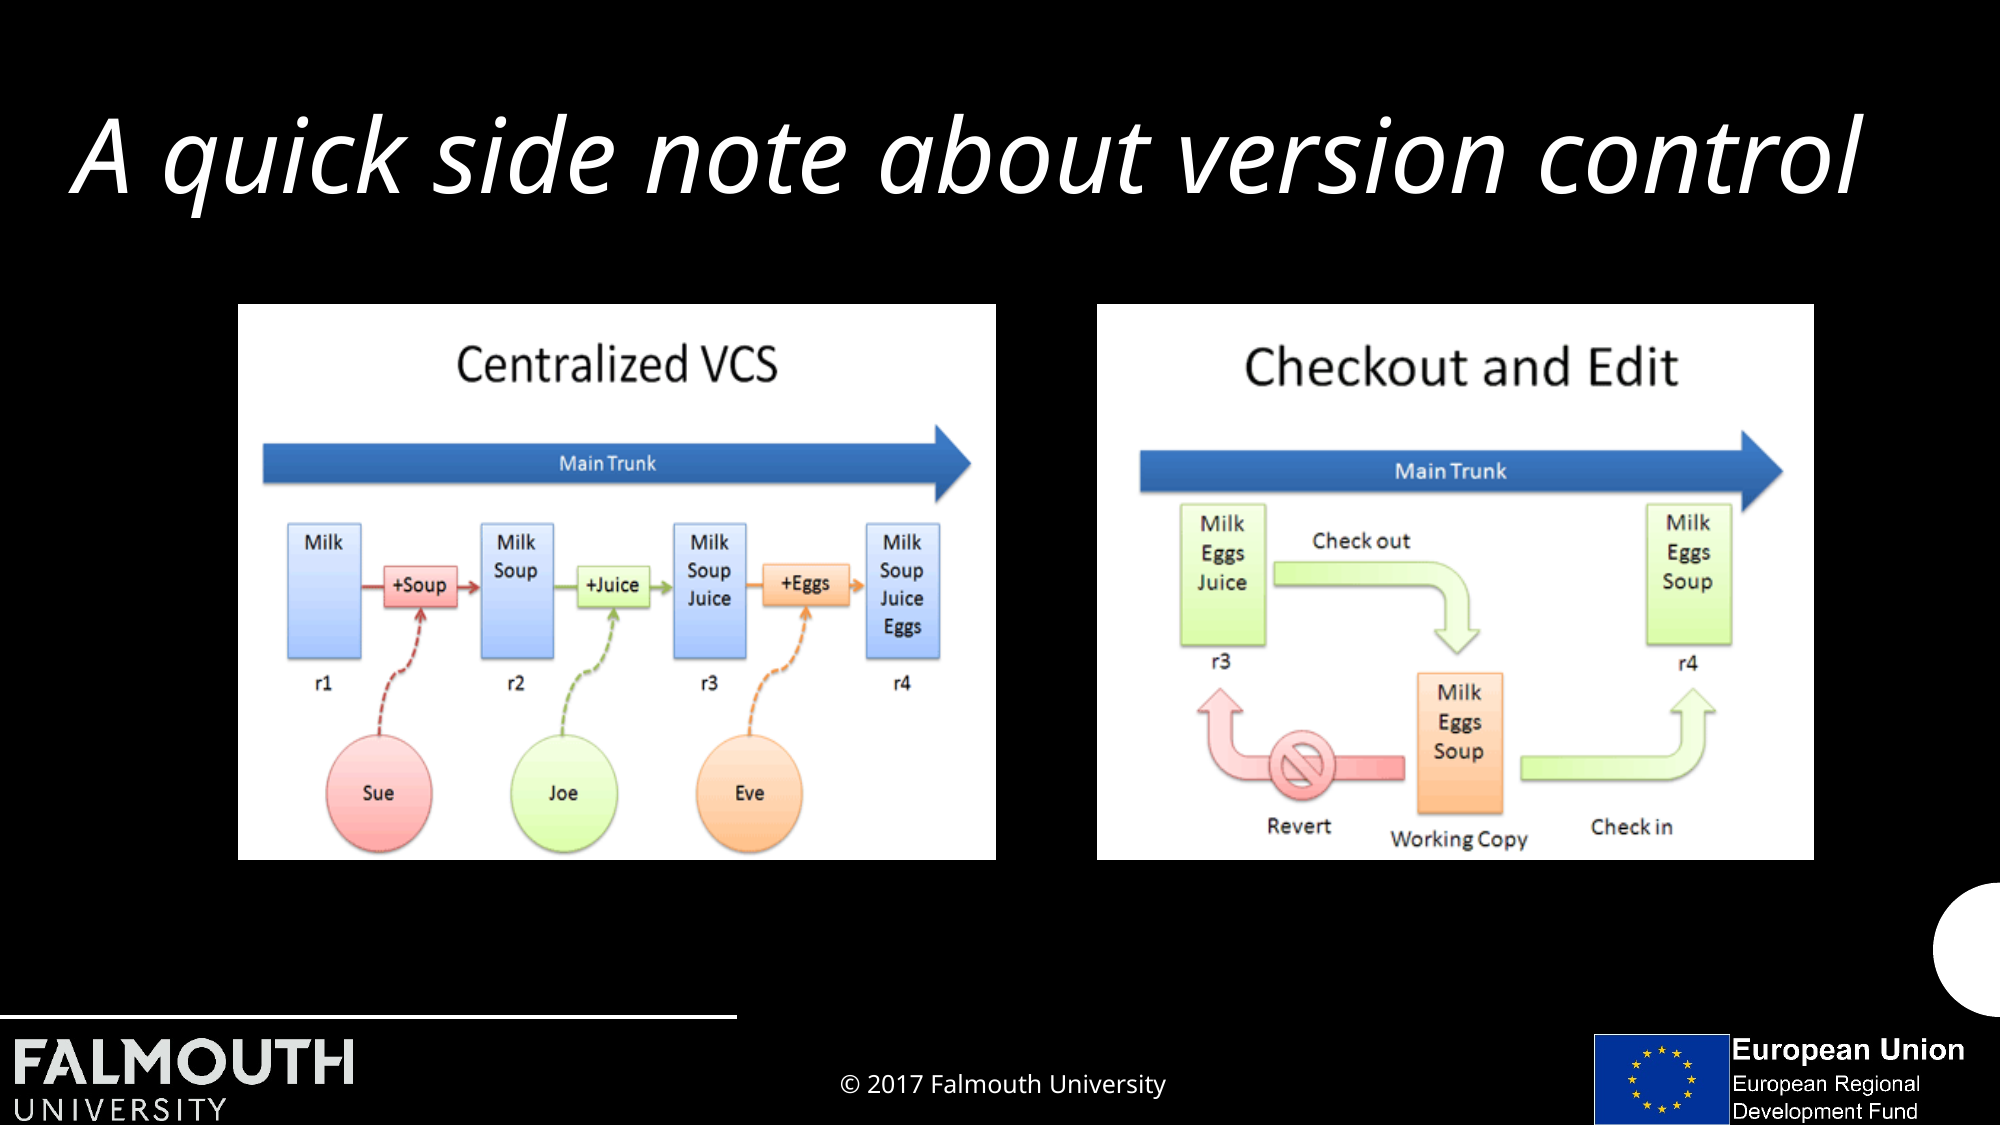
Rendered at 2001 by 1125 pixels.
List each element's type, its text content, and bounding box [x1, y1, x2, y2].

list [238, 304, 996, 860]
picture [1097, 304, 1814, 860]
title A quick side note about version control [59, 95, 1970, 909]
picture [1594, 1034, 2000, 1125]
picture [15, 1038, 353, 1121]
